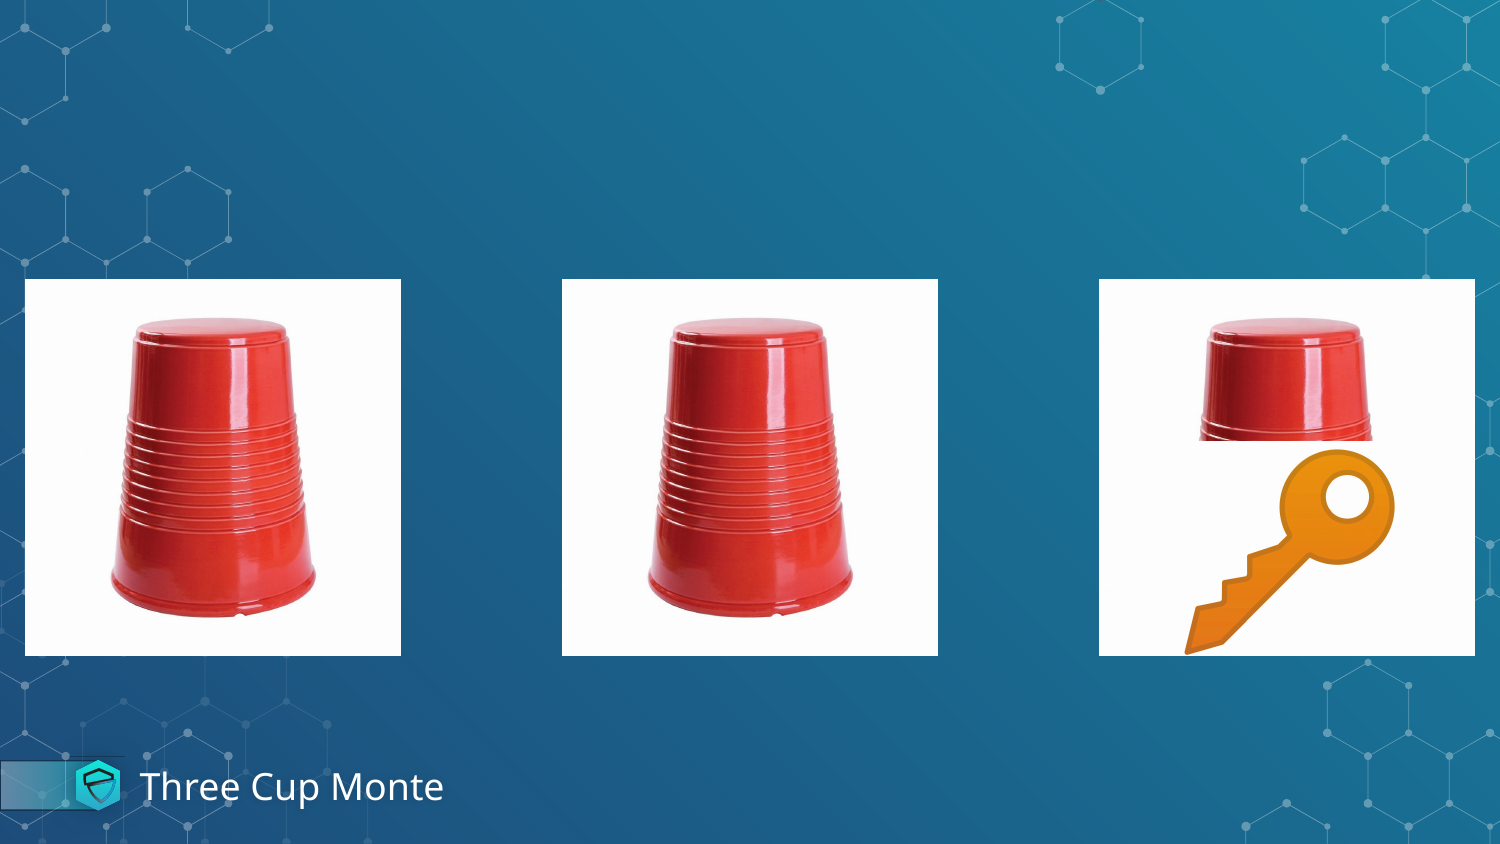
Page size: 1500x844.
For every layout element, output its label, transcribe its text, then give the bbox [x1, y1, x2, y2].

picture [24, 279, 402, 656]
picture [1098, 279, 1476, 656]
picture [69, 756, 125, 815]
list Three Cup Monte [139, 760, 1361, 811]
picture [561, 279, 939, 656]
